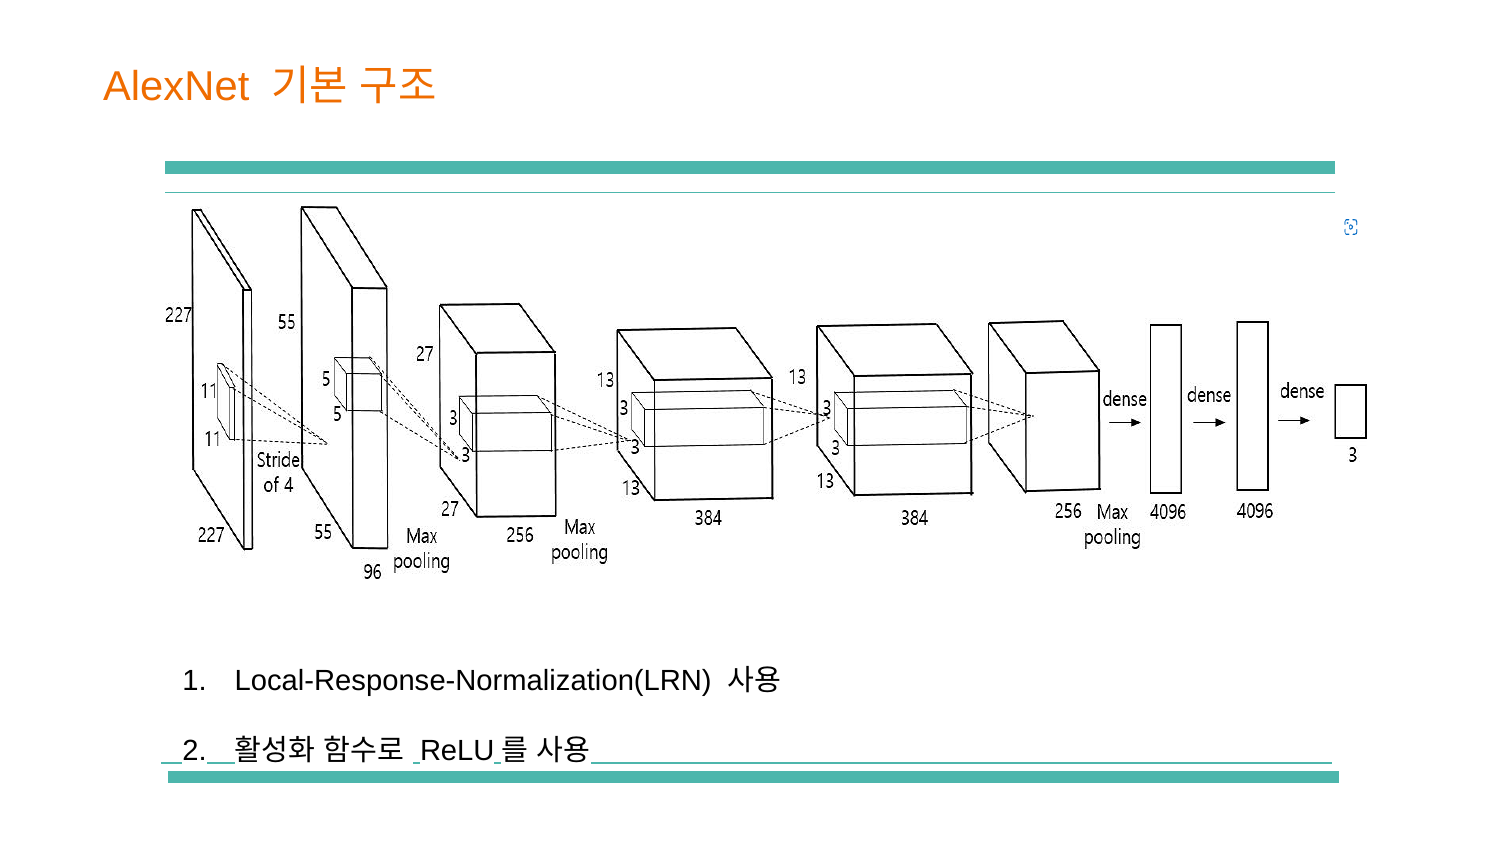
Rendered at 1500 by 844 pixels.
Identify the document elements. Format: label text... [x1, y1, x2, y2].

text_box Local-Response-Normalization(LRN) 사용 활성화 함수로 ReLU를 사용 [144, 611, 1248, 782]
text_box AlexNet 기본 구조 [88, 44, 1274, 125]
picture [154, 202, 1376, 598]
